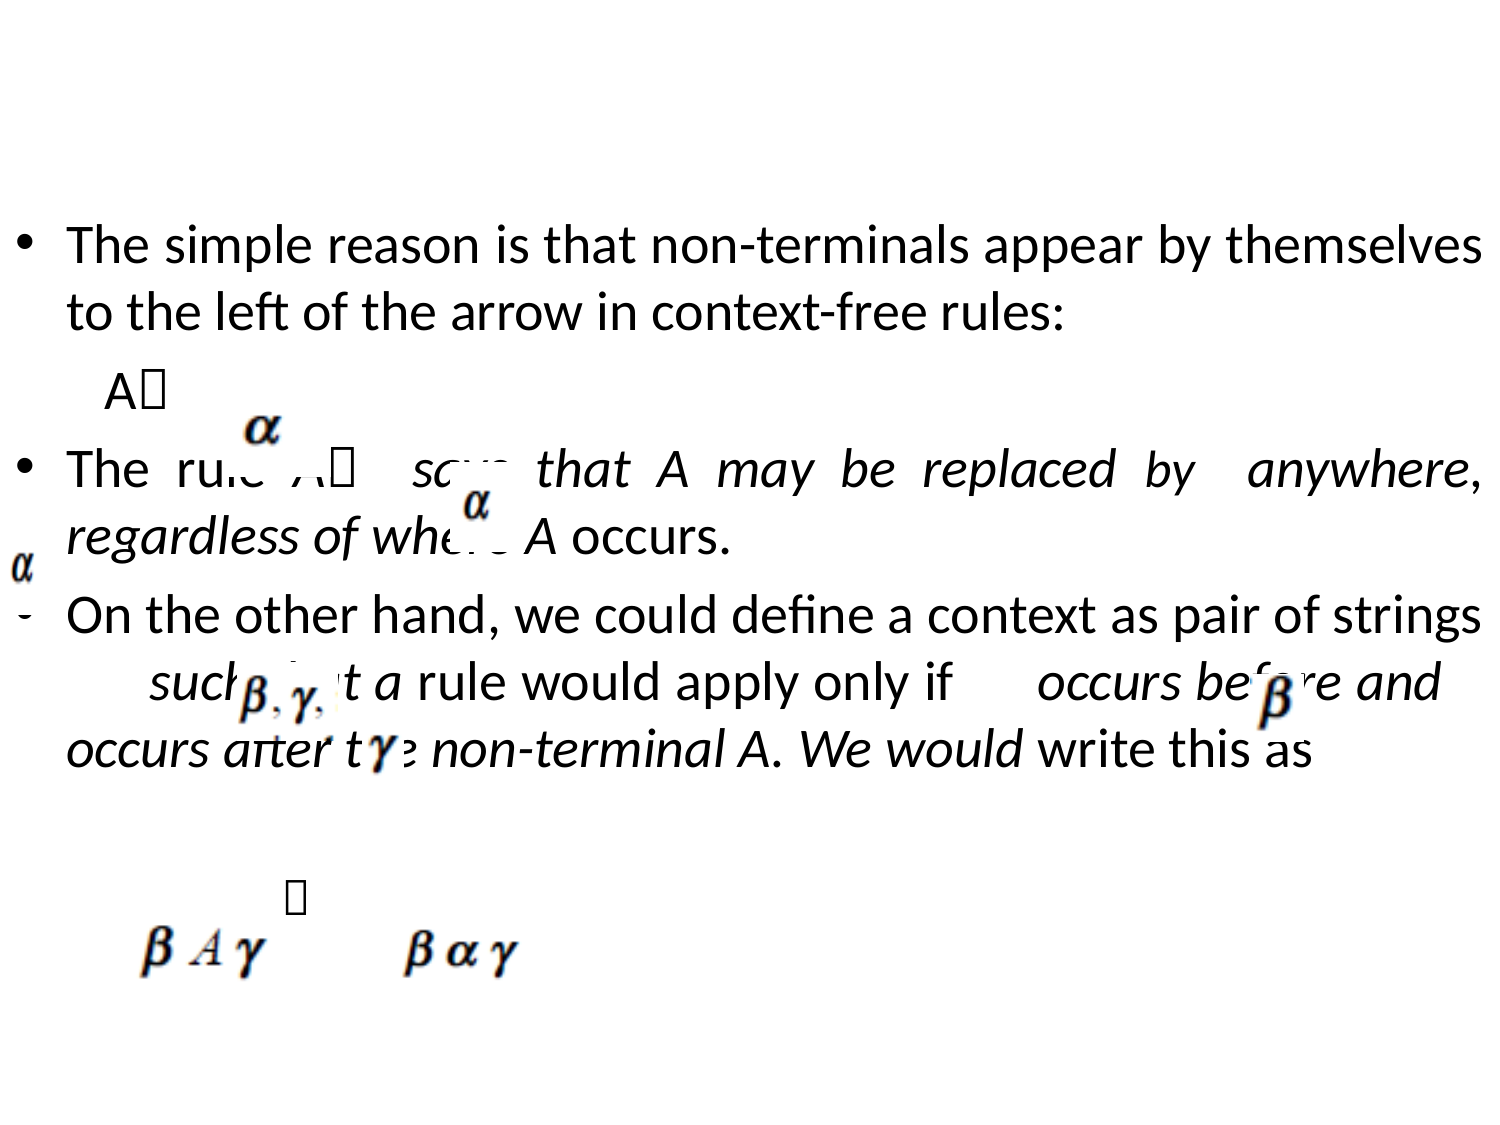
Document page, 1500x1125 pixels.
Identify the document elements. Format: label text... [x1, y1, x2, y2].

picture [99, 924, 283, 998]
list The simple reason is that non-terminals appear by themselves to the left of the arrow in context-free rules: A The rule A says that A may be replaced by anywhere, regardless of where A occurs. On the other hand, we could define a context as pair of strings such that a rule would apply only if occurs before and occurs after the non-terminal A. We would write this as  [0, 200, 1500, 1005]
picture [237, 662, 338, 741]
picture [0, 524, 63, 615]
picture [449, 462, 526, 552]
picture [224, 387, 331, 477]
picture [399, 912, 588, 1026]
picture [1249, 674, 1304, 742]
picture [362, 724, 404, 788]
